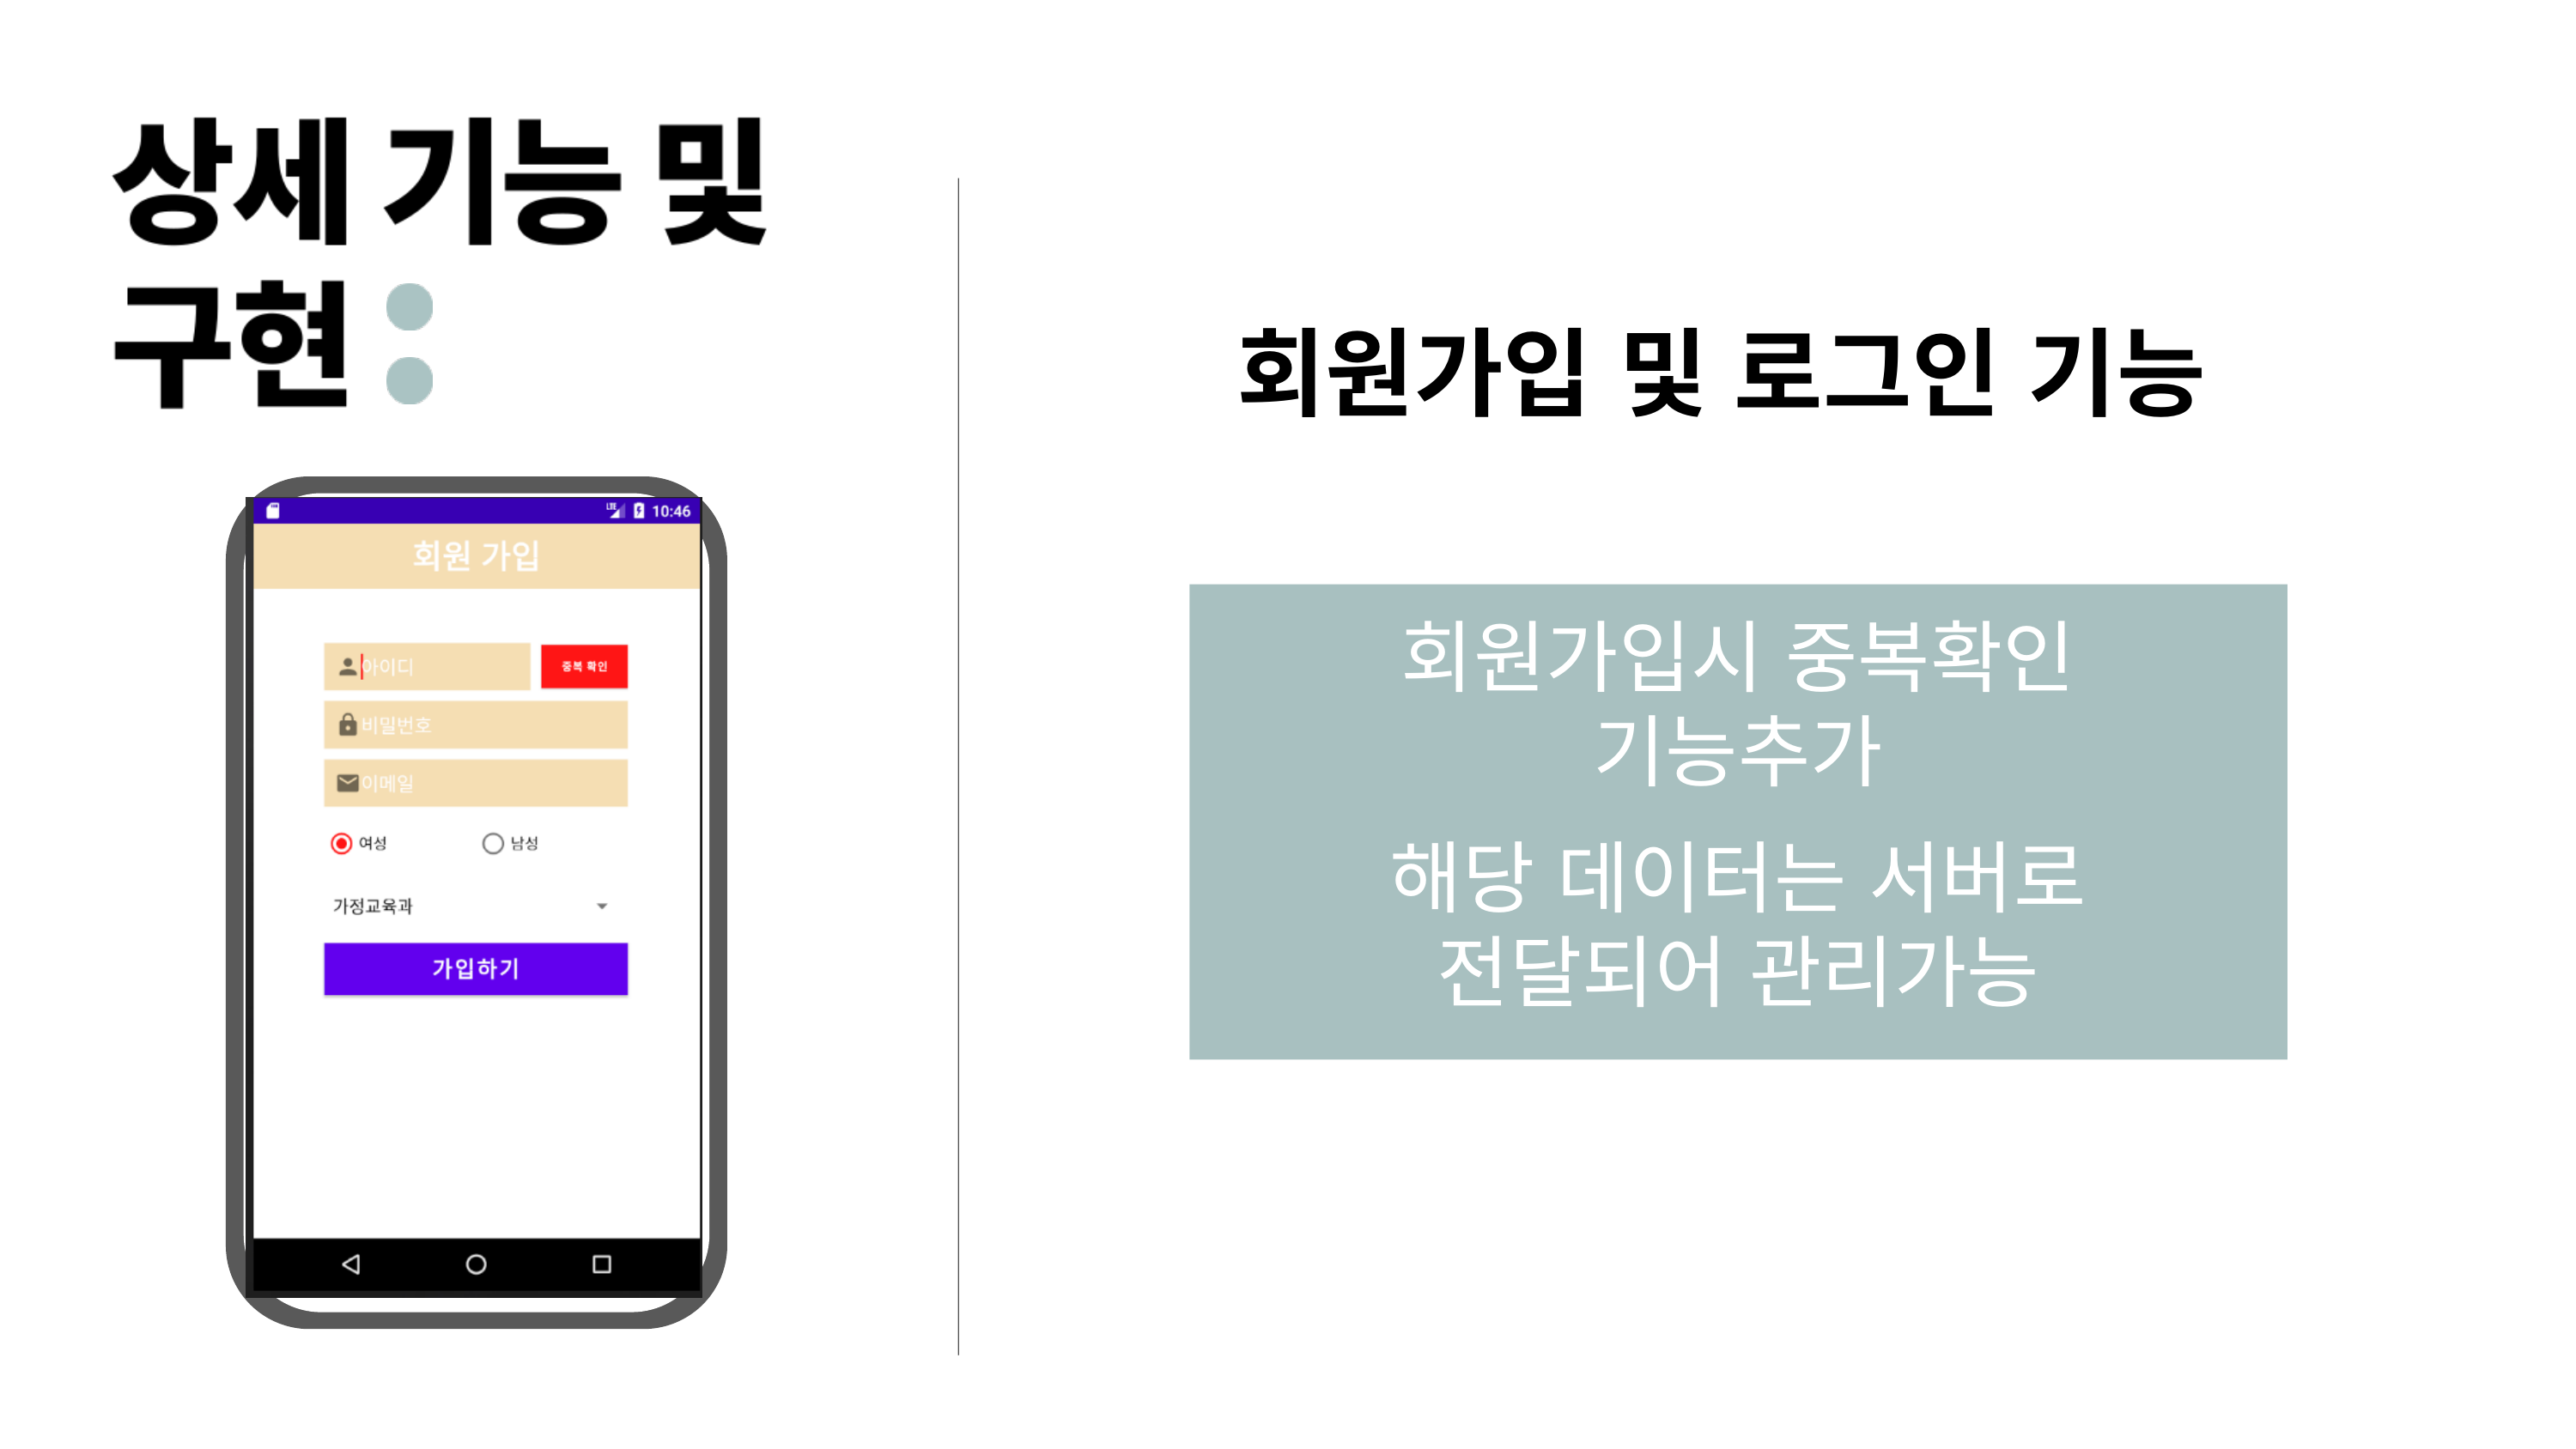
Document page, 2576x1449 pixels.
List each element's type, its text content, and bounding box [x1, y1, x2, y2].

picture [89, 60, 859, 482]
text_box [1189, 584, 2287, 1060]
text_box 회원가입 및 로그인 기능 [1224, 306, 2318, 435]
text_box 해당 데이터는 서버로 전달되어 관리가능 [1266, 822, 2211, 1024]
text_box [225, 489, 728, 1330]
picture [246, 496, 703, 1299]
text_box 회원가입시 중복확인 기능추가 [1266, 601, 2211, 803]
